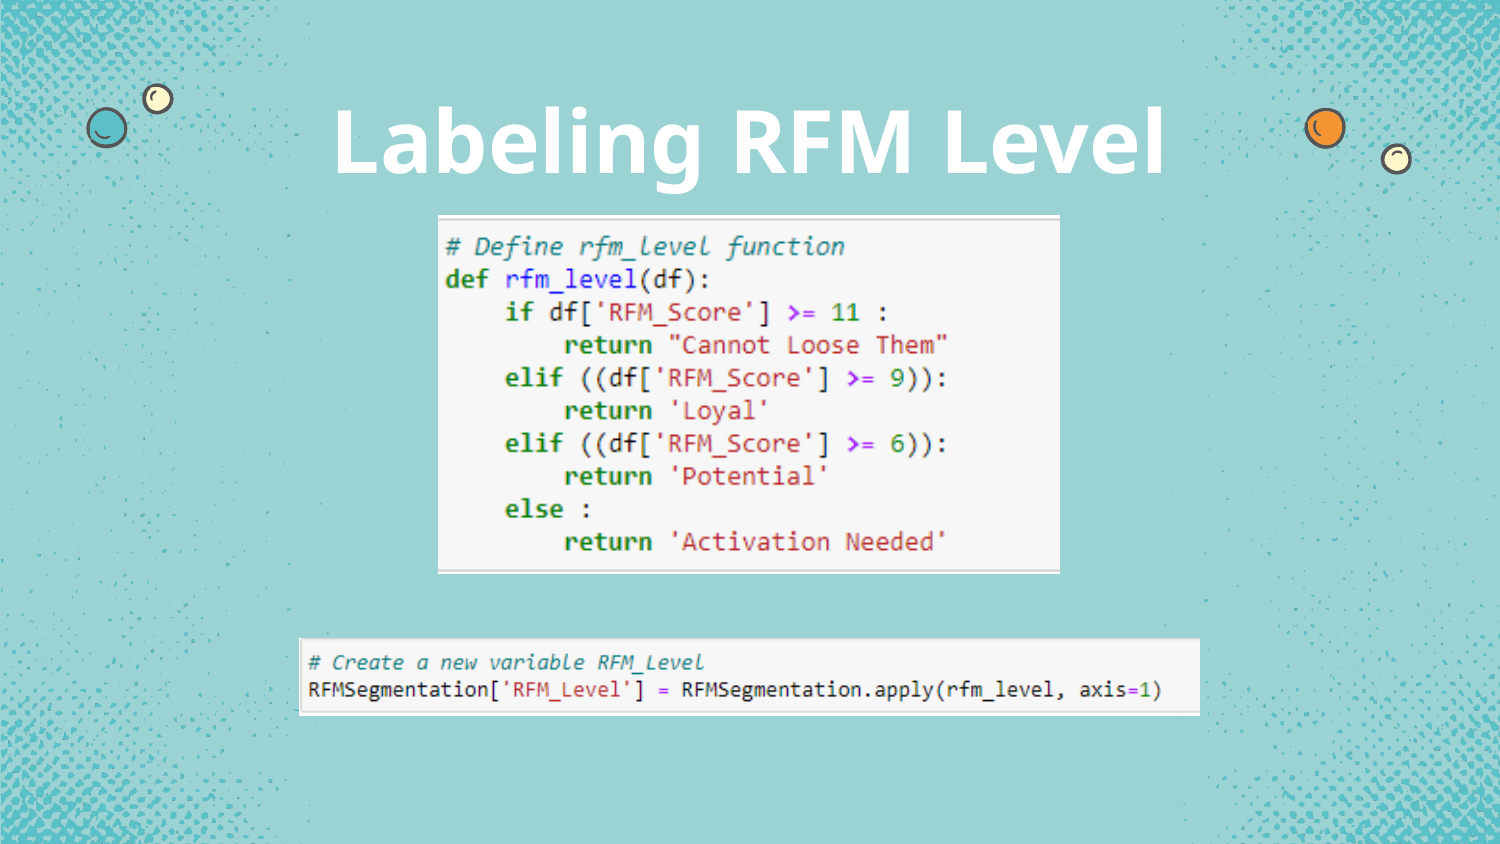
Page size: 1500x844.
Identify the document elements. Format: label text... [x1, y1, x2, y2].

picture [1, 0, 1500, 844]
title Labeling RFM Level [100, 91, 1399, 185]
